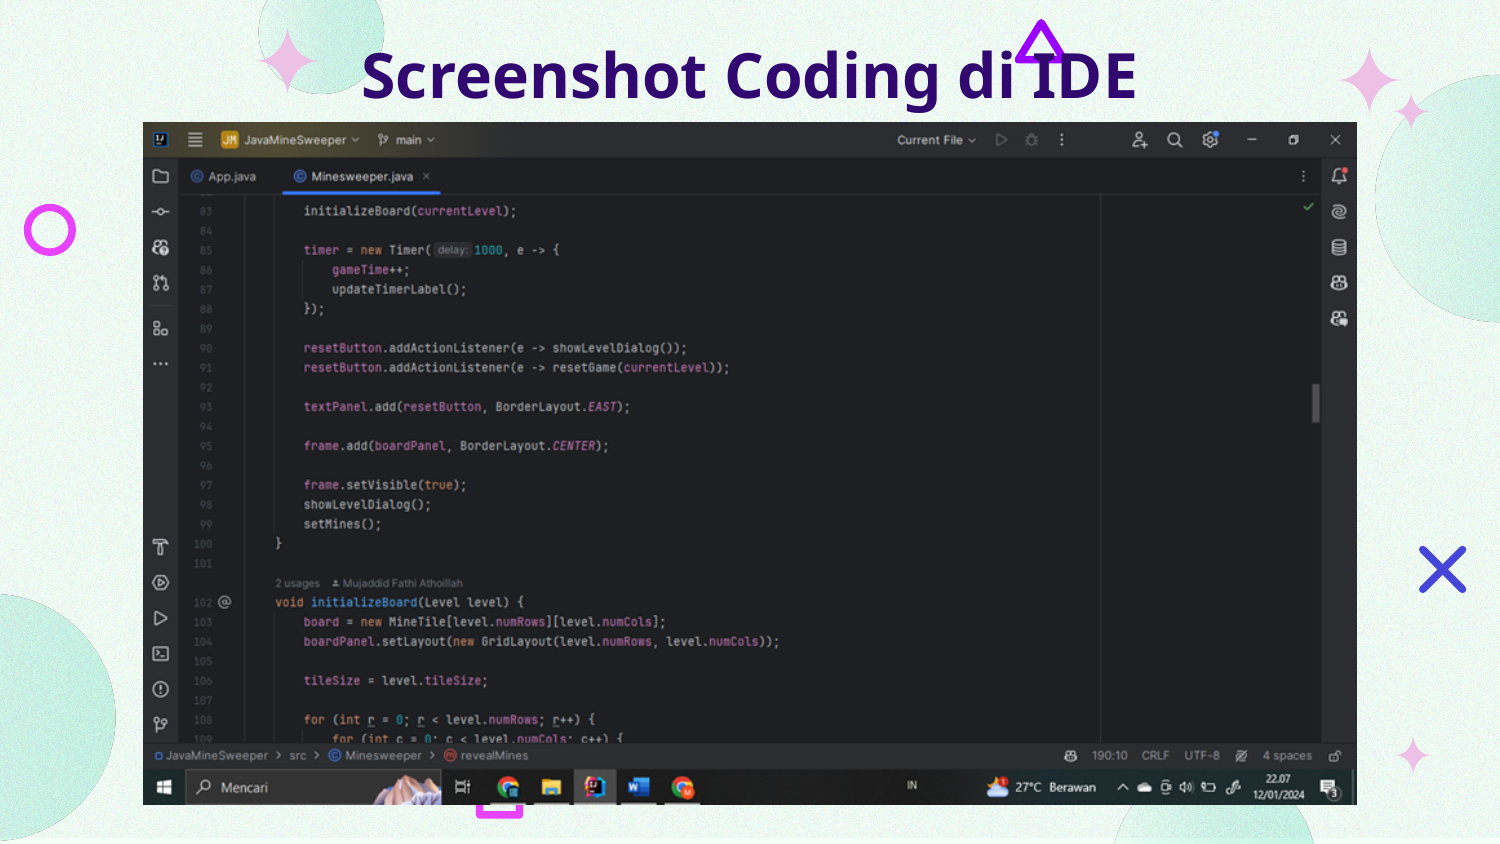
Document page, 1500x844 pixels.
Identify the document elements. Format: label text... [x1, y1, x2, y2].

picture [0, 0, 1500, 844]
subtitle Screenshot Coding di IDE [121, 20, 1379, 112]
